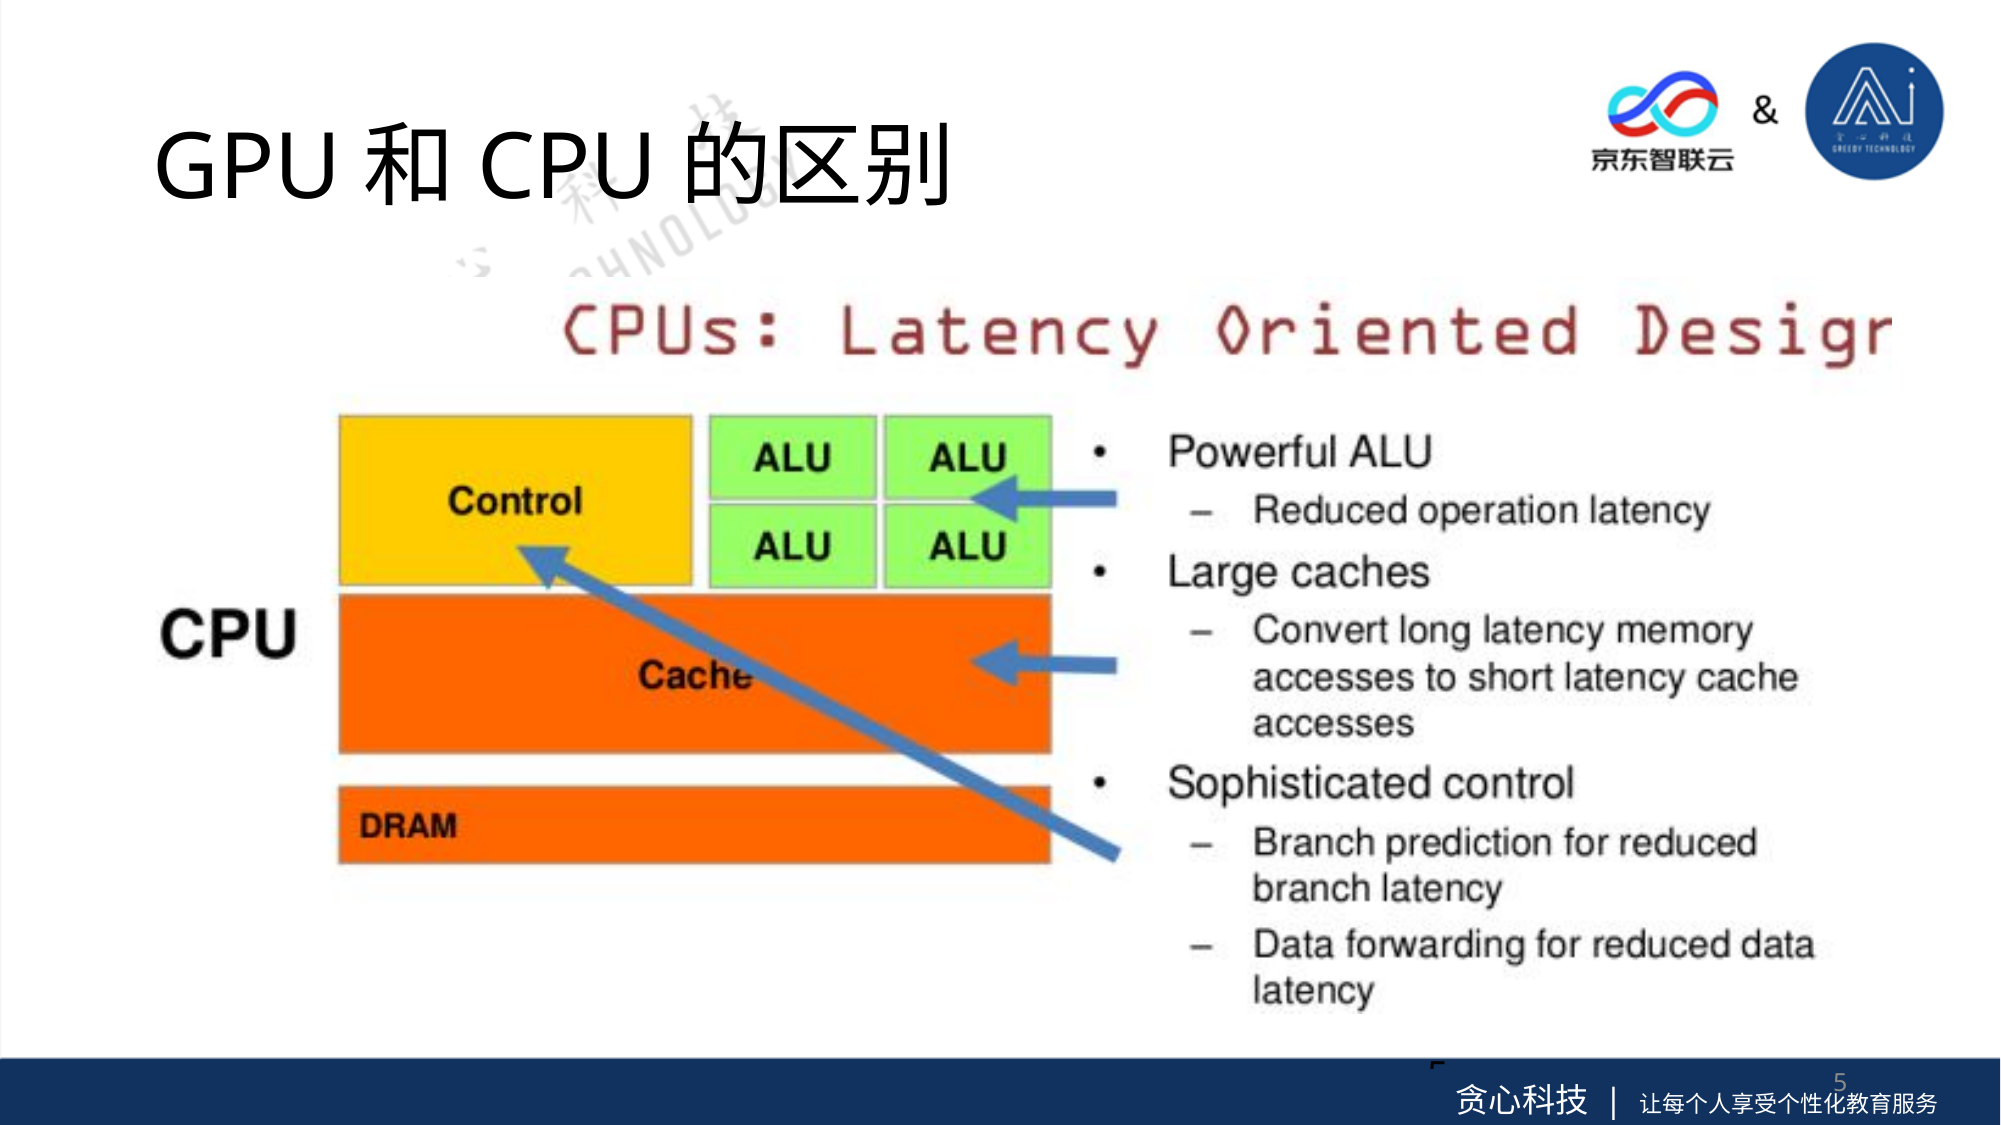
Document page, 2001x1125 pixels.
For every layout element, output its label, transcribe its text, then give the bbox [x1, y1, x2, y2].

title GPU和CPU的区别 [137, 59, 1863, 277]
picture [0, 0, 2001, 1125]
